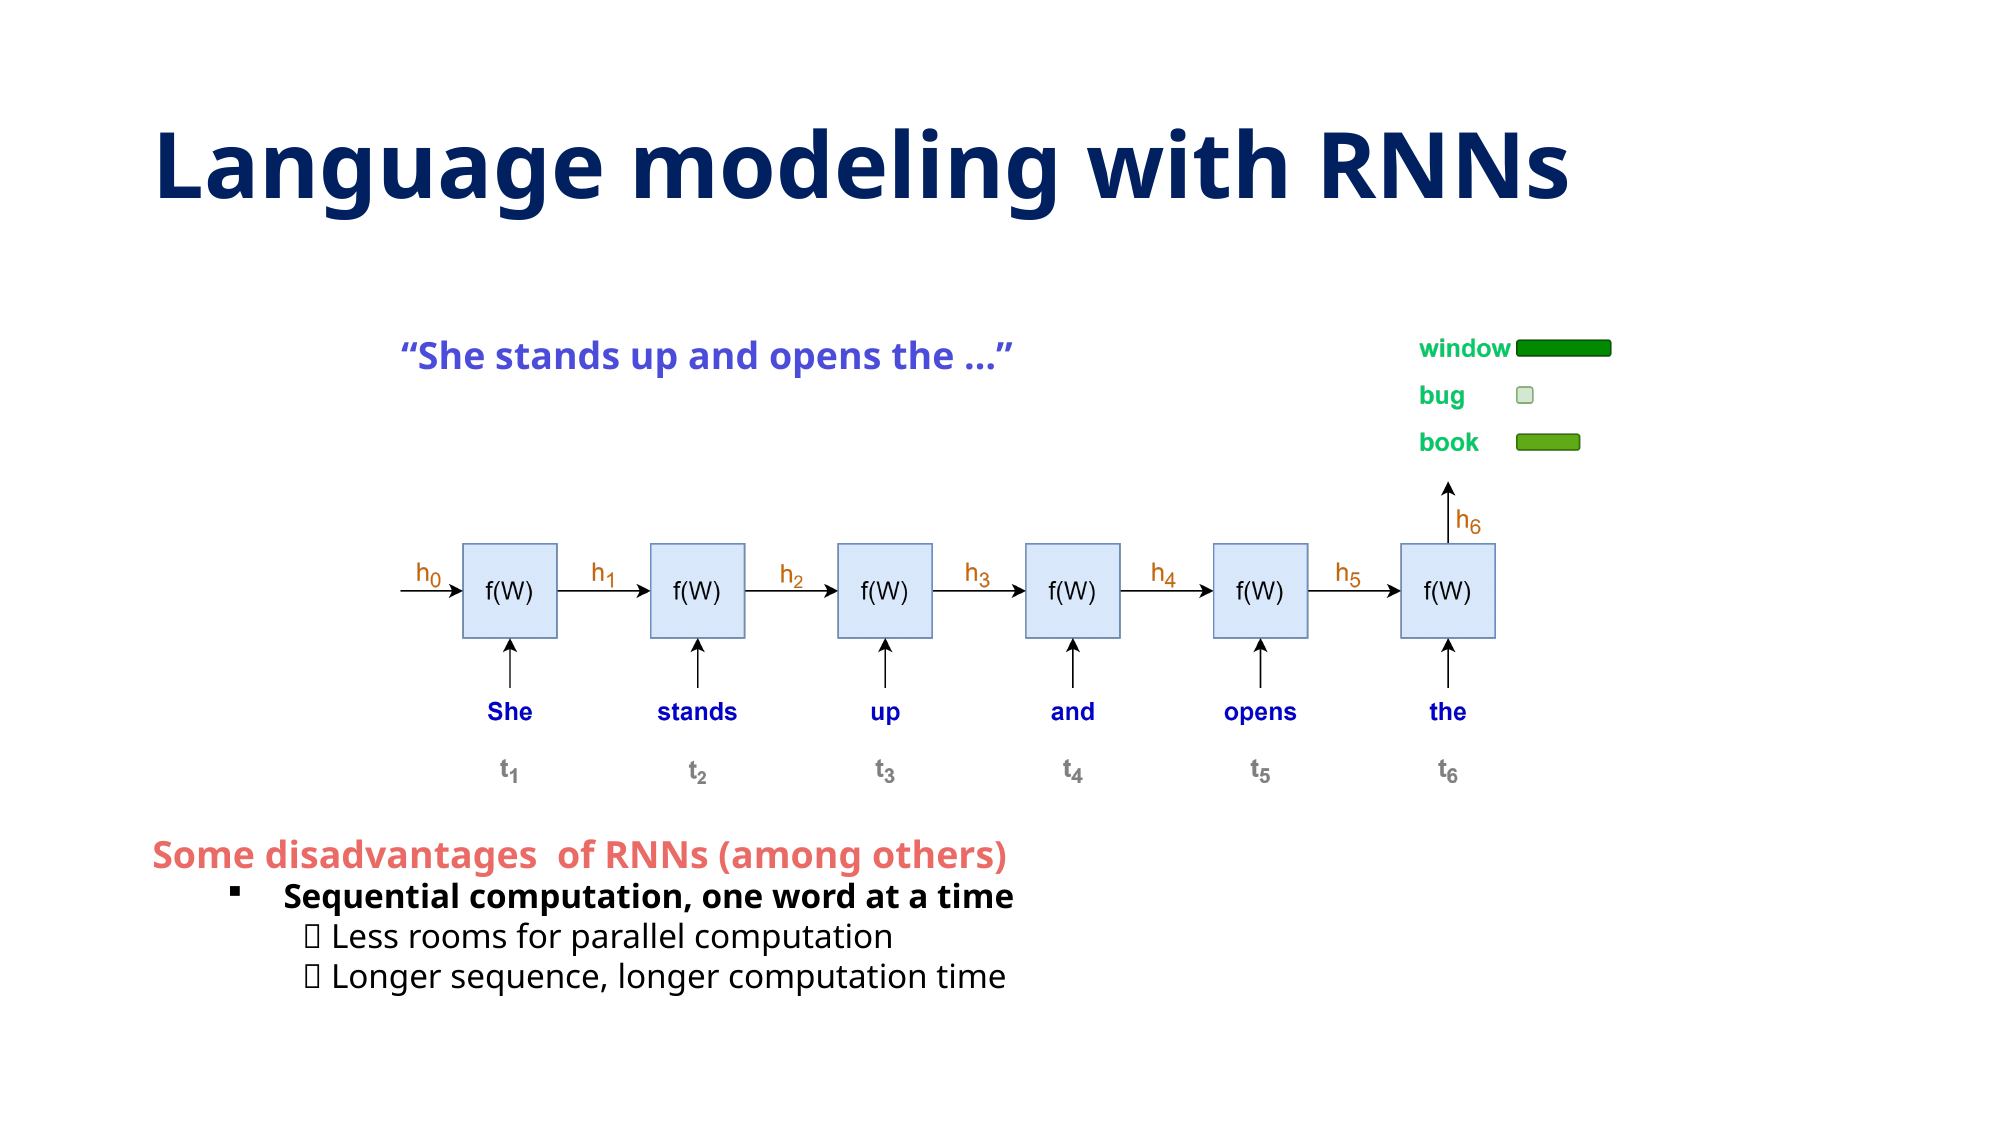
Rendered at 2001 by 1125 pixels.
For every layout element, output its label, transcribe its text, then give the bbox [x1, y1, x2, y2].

text_box Some disadvantages of RNNs (among others) Sequential computation, one word at a time  Less rooms for parallel computation  Longer sequence, longer computation time [137, 823, 1484, 1048]
title Language modeling with RNNs [137, 59, 1863, 278]
picture [372, 308, 1628, 817]
